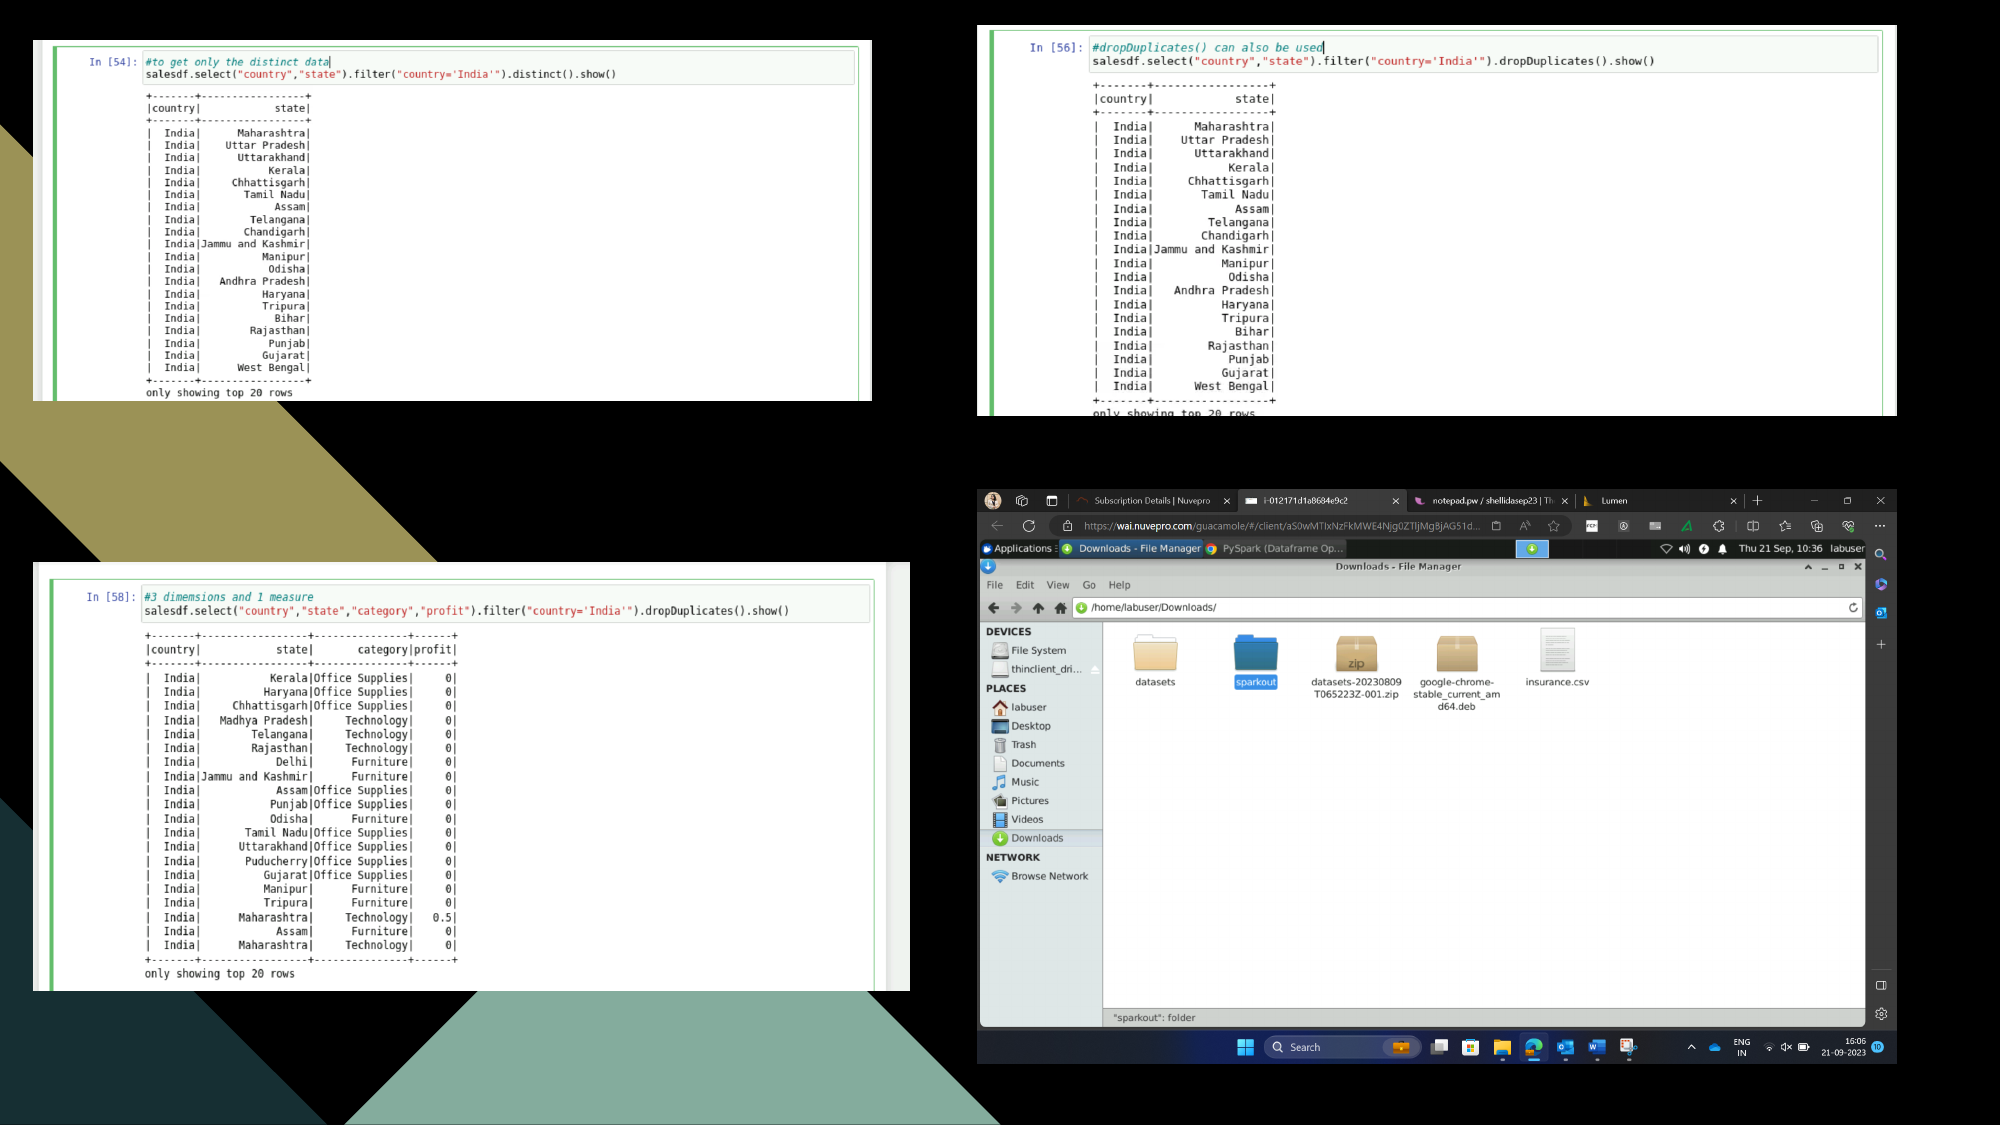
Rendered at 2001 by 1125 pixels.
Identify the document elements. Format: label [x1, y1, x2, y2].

picture [33, 562, 911, 991]
picture [977, 488, 1897, 1064]
picture [977, 25, 1897, 417]
picture [33, 40, 873, 402]
